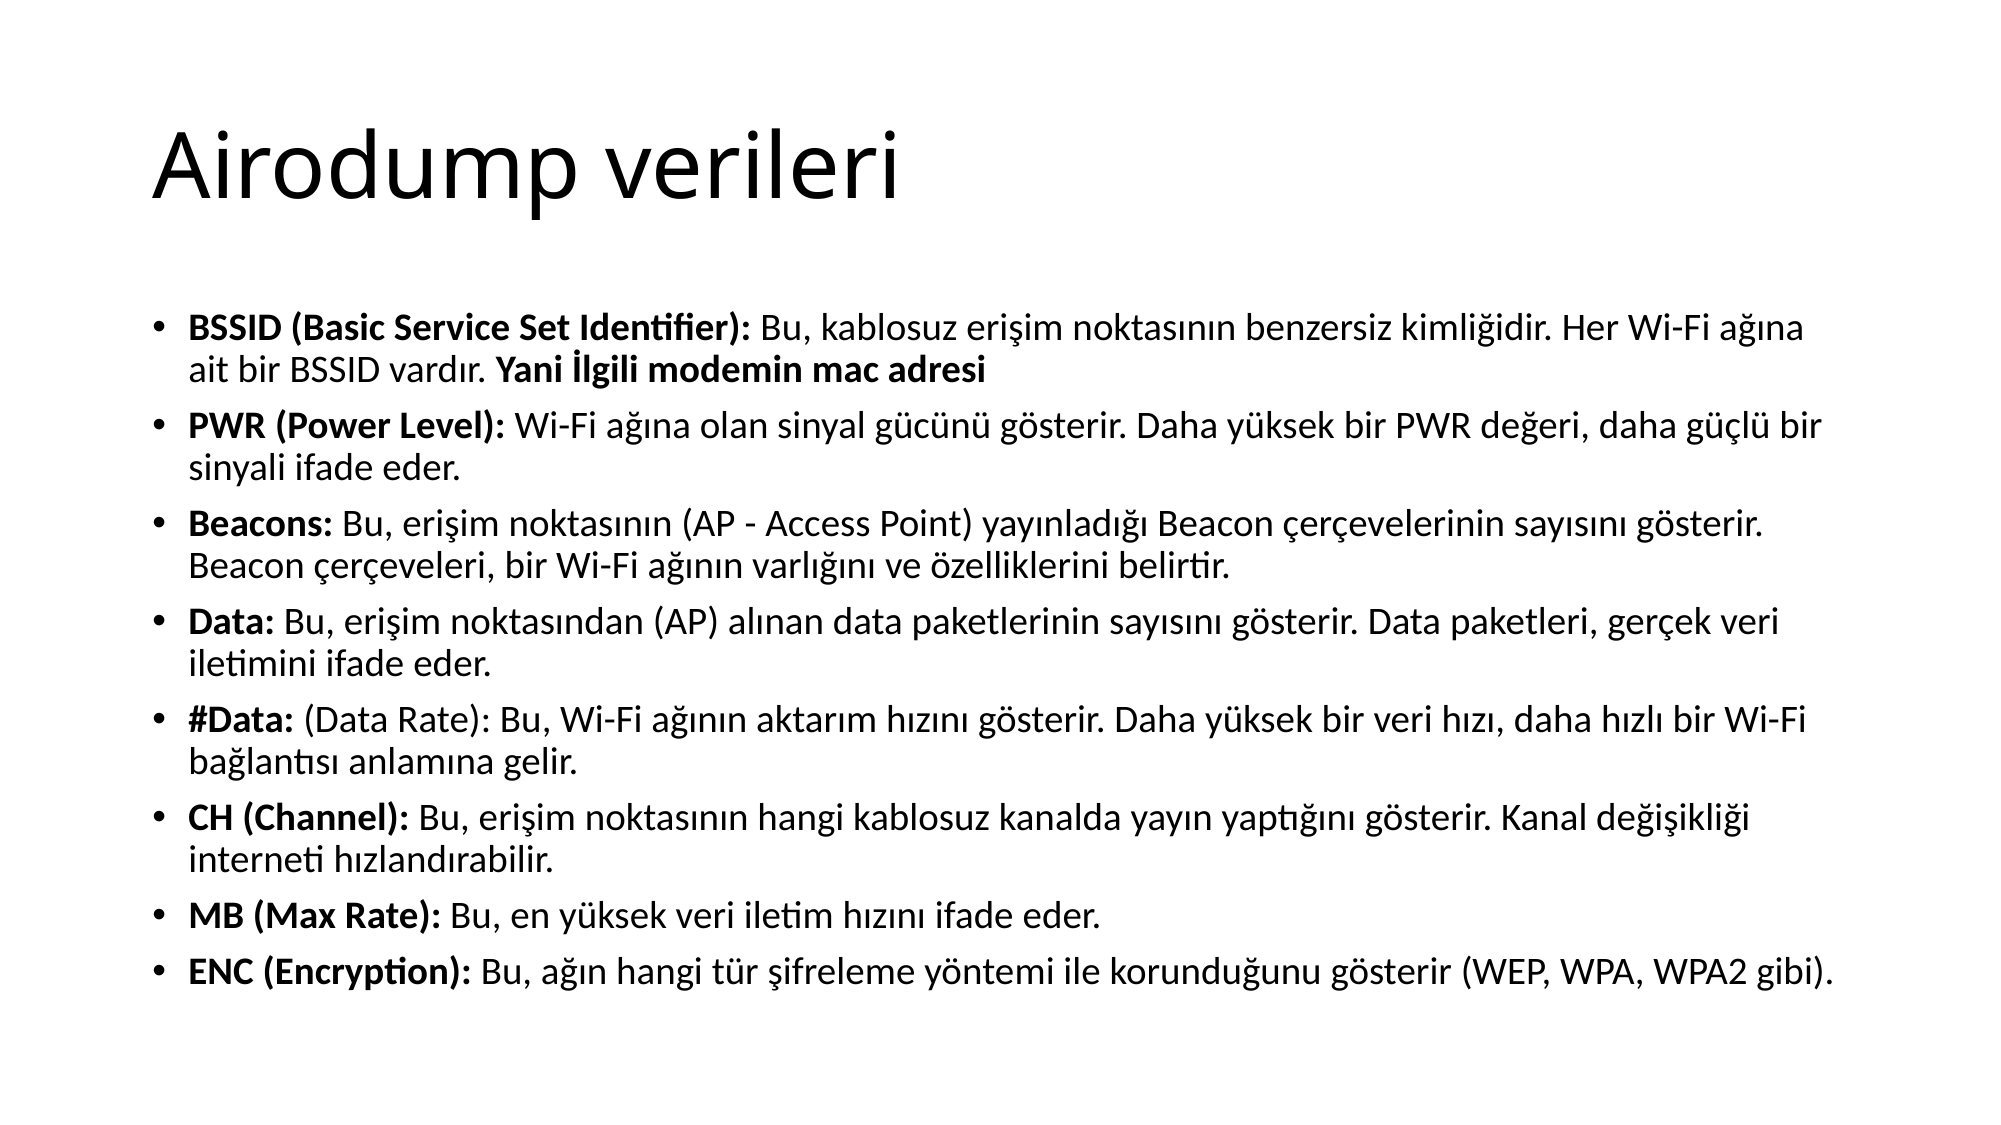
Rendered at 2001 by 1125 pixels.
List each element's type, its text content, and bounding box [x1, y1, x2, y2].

title Airodump verileri [137, 59, 1863, 278]
list BSSID (Basic Service Set Identifier): Bu, kablosuz erişim noktasının benzersiz kimliğidir. Her Wi-Fi ağına ait bir BSSID vardır. Yani İlgili modemin mac adresi PWR (Power Level): Wi-Fi ağına olan sinyal gücünü gösterir. Daha yüksek bir PWR değeri, daha güçlü bir sinyali ifade eder. Beacons: Bu, erişim noktasının (AP - Access Point) yayınladığı Beacon çerçevelerinin sayısını gösterir. Beacon çerçeveleri, bir Wi-Fi ağının varlığını ve özelliklerini belirtir. Data: Bu, erişim noktasından (AP) alınan data paketlerinin sayısını gösterir. Data paketleri, gerçek veri iletimini ifade eder. #Data: (Data Rate): Bu, Wi-Fi ağının aktarım hızını gösterir. Daha yüksek bir veri hızı, daha hızlı bir Wi-Fi bağlantısı anlamına gelir. CH (Channel): Bu, erişim noktasının hangi kablosuz kanalda yayın yaptığını gösterir. Kanal değişikliği interneti hızlandırabilir. MB (Max Rate): Bu, en yüksek veri iletim hızını ifade eder. ENC (Encryption): Bu, ağın hangi tür şifreleme yöntemi ile korunduğunu gösterir (WEP, WPA, WPA2 gibi). [137, 299, 1863, 1014]
